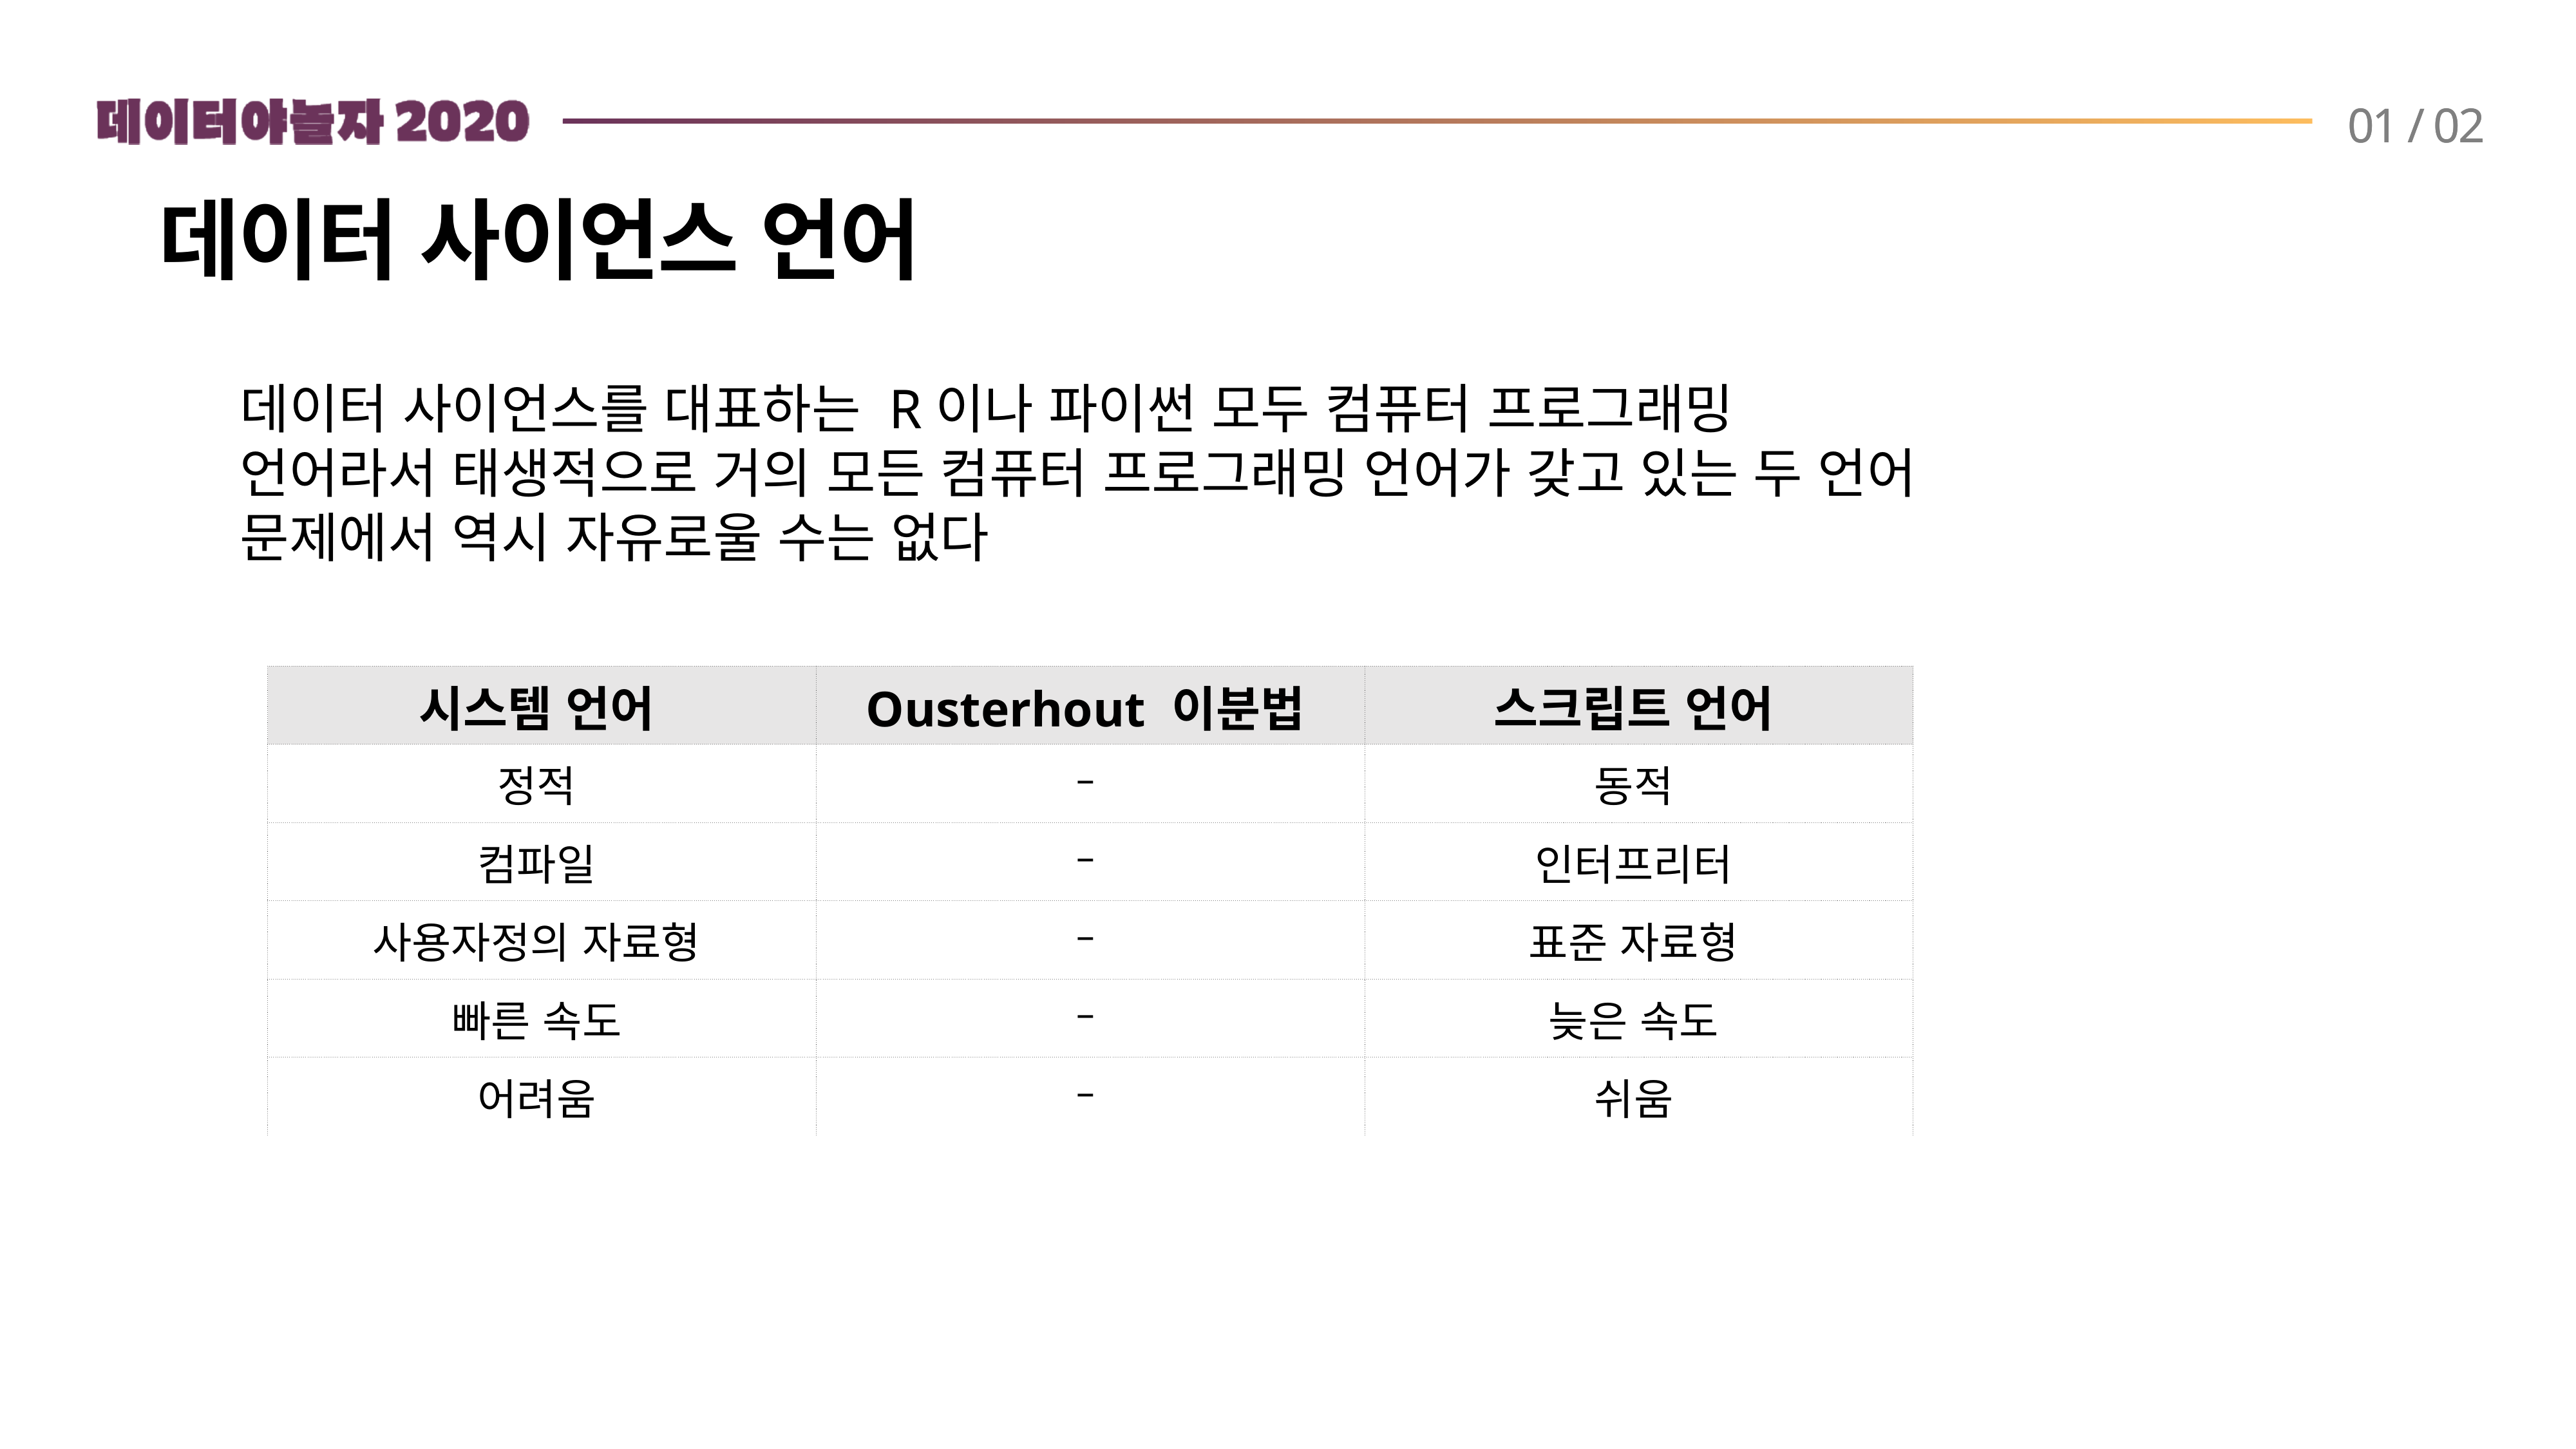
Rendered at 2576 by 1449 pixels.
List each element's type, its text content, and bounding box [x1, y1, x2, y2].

table_cell 늦은 속도 [1365, 979, 1913, 1057]
table_cell – [816, 1057, 1365, 1135]
table_header Ousterhout 이분법 [816, 666, 1365, 744]
table_cell 동적 [1365, 744, 1913, 822]
table_cell 정적 [268, 744, 816, 822]
table_header 시스템 언어 [268, 666, 816, 744]
table_cell – [816, 744, 1365, 822]
text_box 데이터 사이언스를 대표하는 R이나 파이썬 모두 컴퓨터 프로그래밍 언어라서 태생적으로 거의 모든 컴퓨터 프로그래밍 언어가 갖고 있는 두 언어 문제에서 역시 자유로울 수는 없다 [231, 370, 1951, 573]
table_cell – [816, 901, 1365, 979]
table_cell – [816, 822, 1365, 901]
table_cell 빠른 속도 [268, 979, 816, 1057]
list 데이터 사이언스 언어 [149, 191, 1991, 289]
table_cell 쉬움 [1365, 1057, 1913, 1135]
table_cell 인터프리터 [1365, 822, 1913, 901]
table_cell 어려움 [268, 1057, 816, 1135]
table_cell 사용자정의 자료형 [268, 901, 816, 979]
table_cell 컴파일 [268, 822, 816, 901]
table_header 스크립트 언어 [1365, 666, 1913, 744]
table_cell – [816, 979, 1365, 1057]
picture [97, 99, 529, 145]
table_cell 표준 자료형 [1365, 901, 1913, 979]
